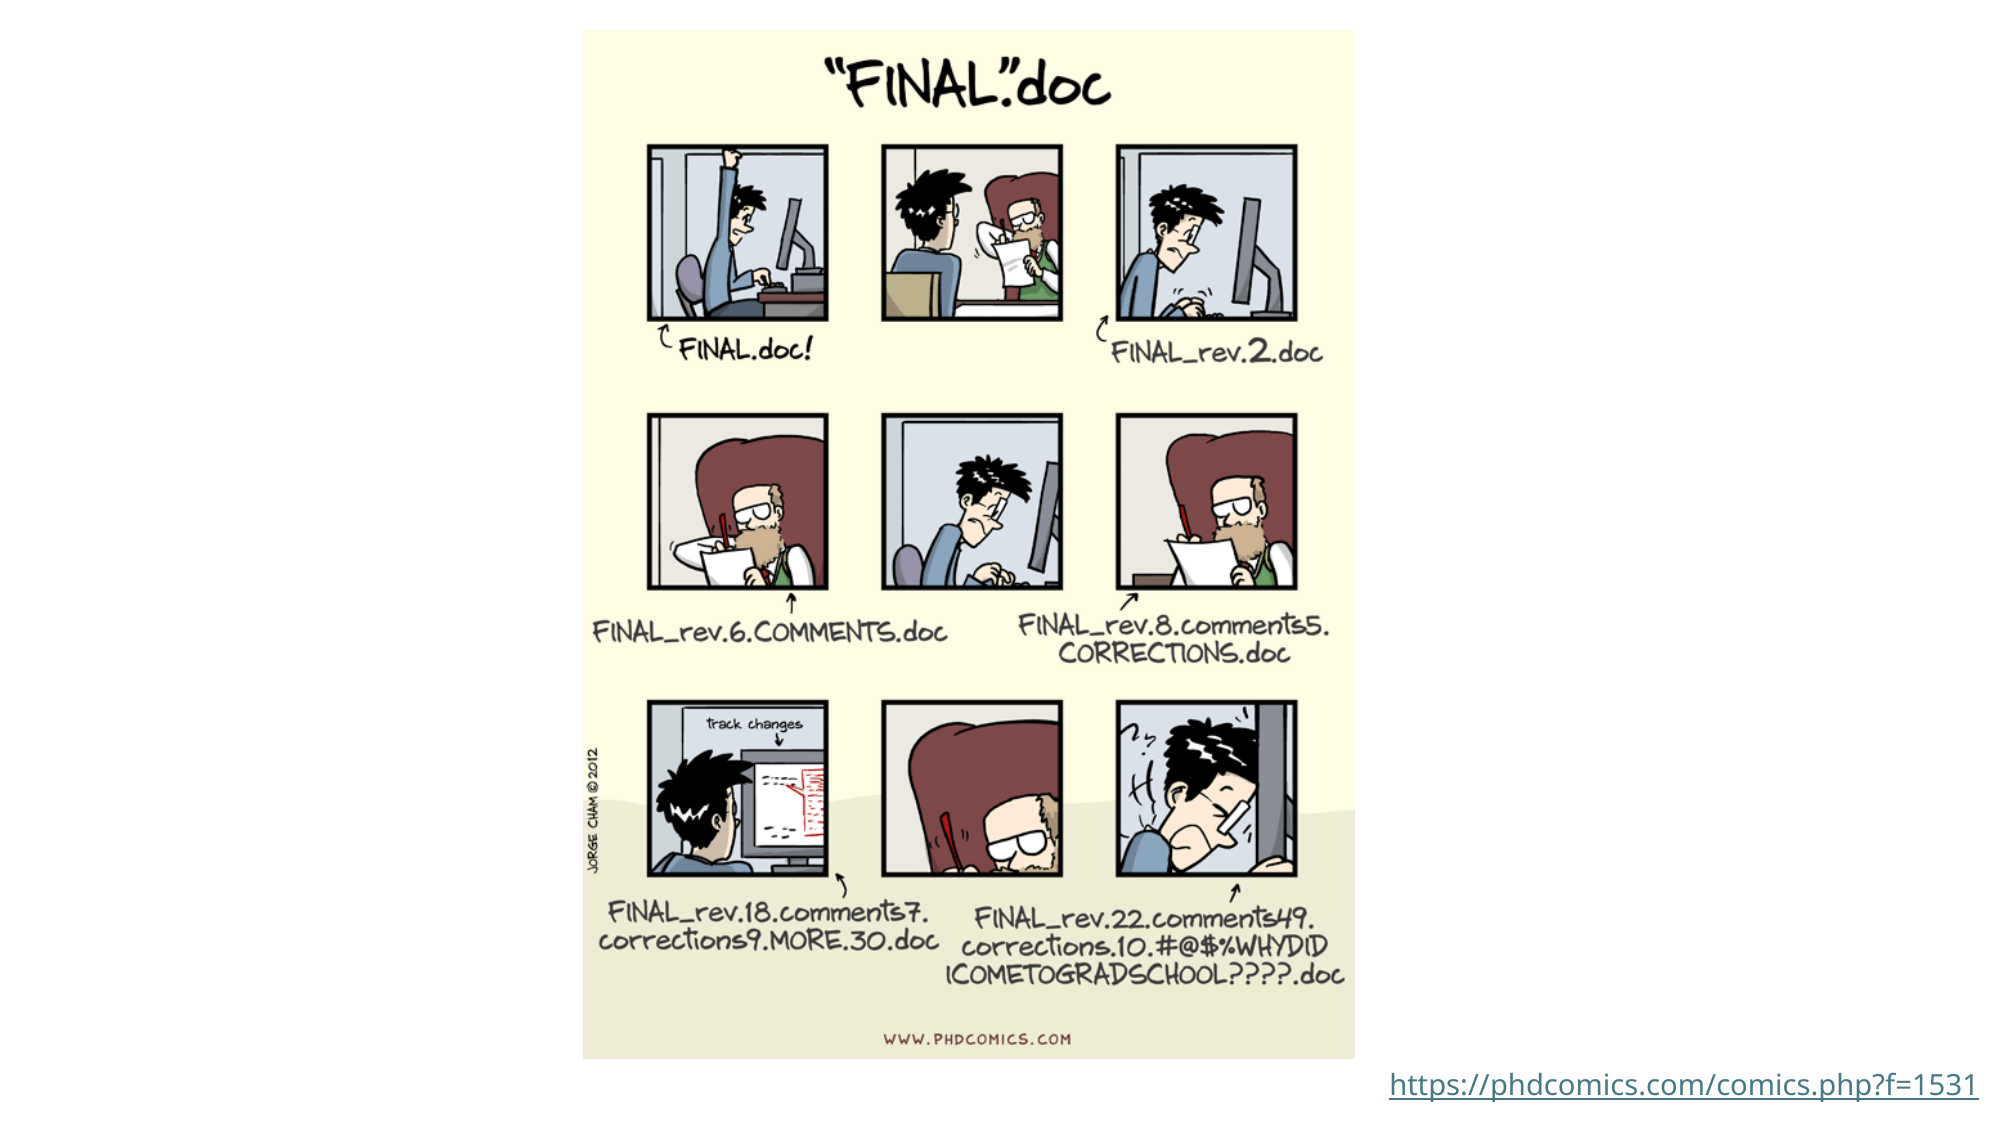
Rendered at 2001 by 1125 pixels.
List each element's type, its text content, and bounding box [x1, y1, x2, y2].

picture [583, 30, 1355, 1060]
text_box https://phdcomics.com/comics.php?f=1531 [1374, 1058, 2000, 1114]
